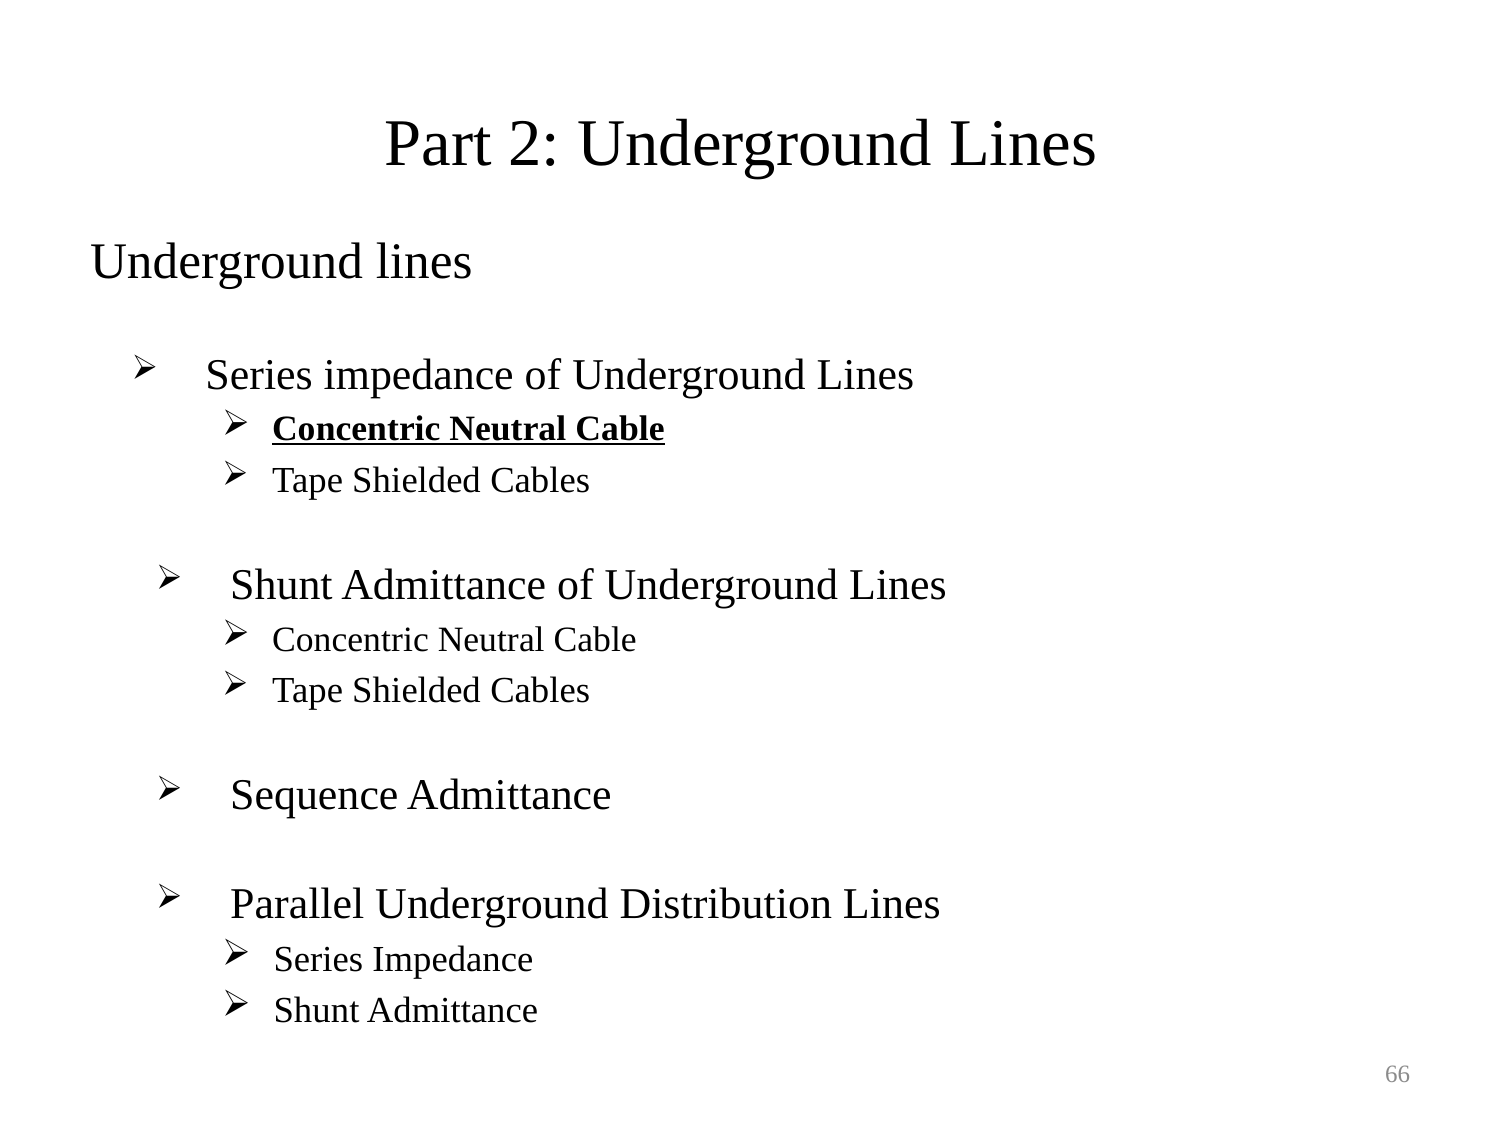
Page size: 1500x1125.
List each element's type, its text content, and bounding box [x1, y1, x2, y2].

title Part 2: Underground Lines [75, 45, 1425, 220]
list Underground lines Series impedance of Underground Lines Concentric Neutral Cable Tape Shielded Cables Shunt Admittance of Underground Lines Concentric Neutral Cable Tape Shielded Cables Sequence Admittance Parallel Underground Distribution Lines Series Impedance Shunt Admittance [75, 220, 1425, 1038]
slide_number 66 [1074, 1042, 1425, 1103]
